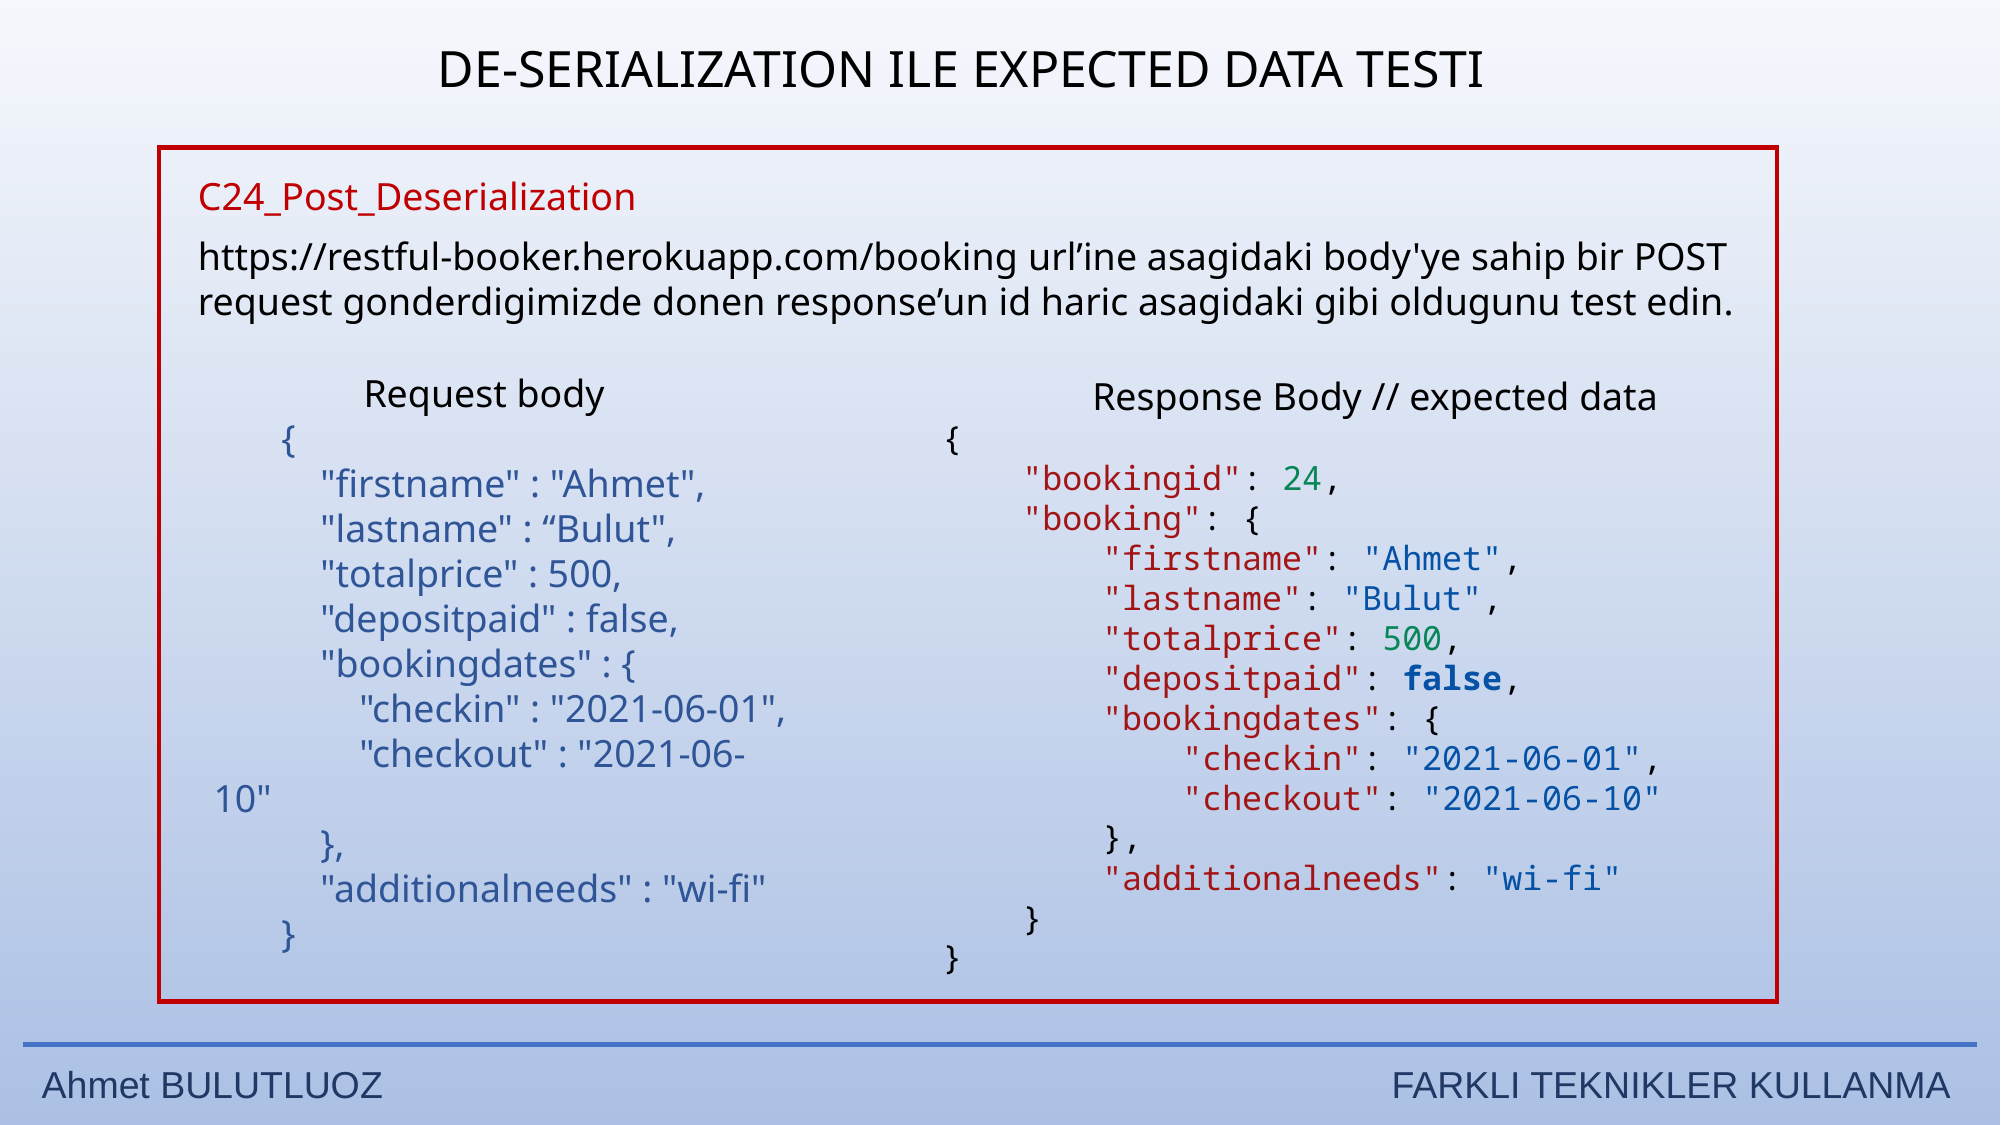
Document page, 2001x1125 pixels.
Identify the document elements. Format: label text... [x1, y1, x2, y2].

text_box [158, 147, 1777, 1002]
text_box Request body { "firstname" : "Ahmet", "lastname" : “Bulut", "totalprice" : 500, "depositpaid" : false, "bookingdates" : { "checkin" : "2021-06-01", "checkout" : "2021-06-10" }, "additionalneeds" : "wi-fi" } [198, 362, 810, 963]
text_box Response Body // expected data { "bookingid": 24, "booking": { "firstname": "Ahmet", "lastname": "Bulut", "totalprice": 500, "depositpaid": false, "bookingdates": { "checkin": "2021-06-01", "checkout": "2021-06-10" }, "additionalneeds": "wi-fi" } } [927, 365, 1716, 984]
text_box DE-SERIALIZATION ILE EXPECTED DATA TESTI [416, 29, 1507, 105]
text_box Ahmet BULUTLUOZ FARKLI TEKNIKLER KULLANMA [26, 1053, 1981, 1114]
